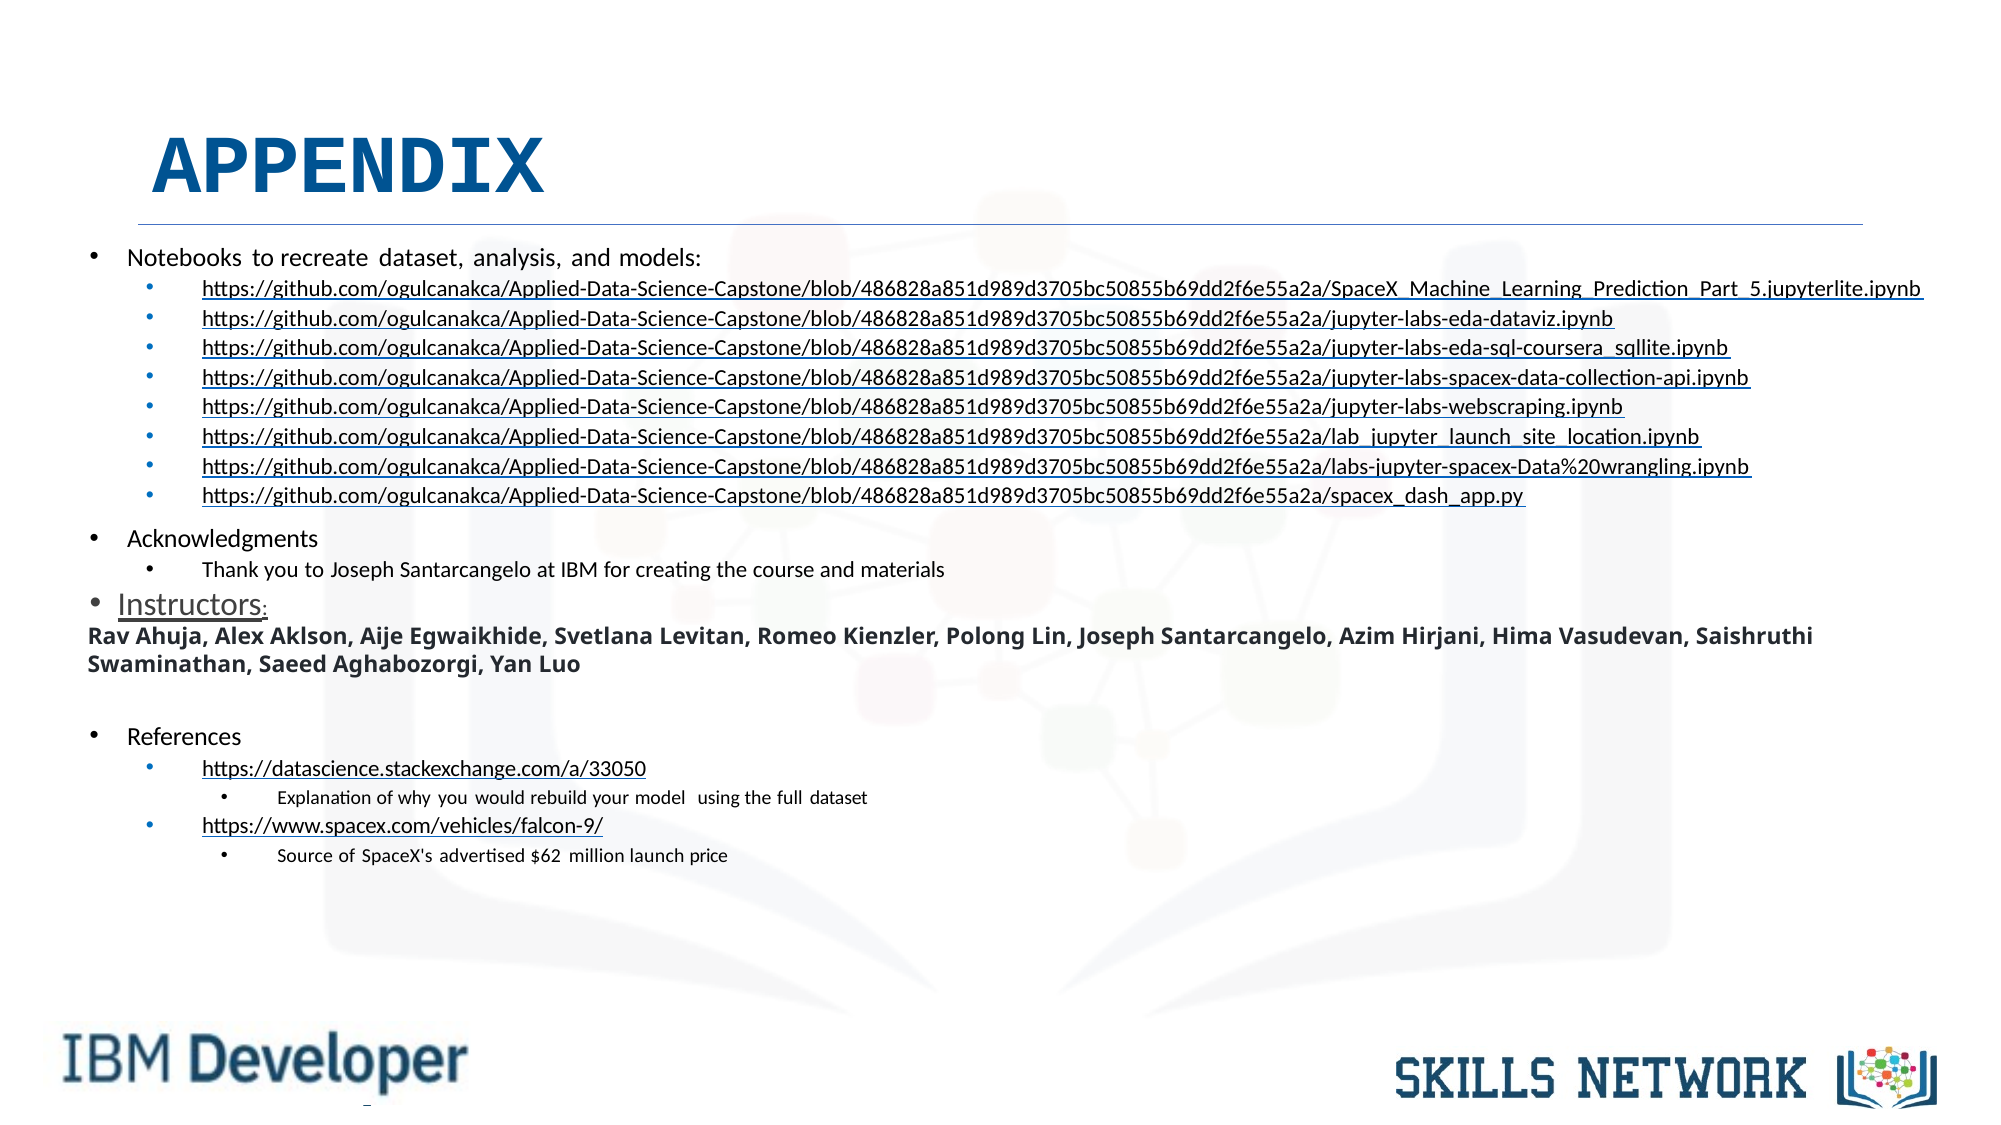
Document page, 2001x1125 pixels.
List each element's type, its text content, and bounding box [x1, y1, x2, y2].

text_box Notebooks to recreate dataset, analysis, and models: https://github.com/ogulcanakca/Applied-Data-Science-Capstone/blob/486828a851d989d3705bc50855b69dd2f6e55a2a/SpaceX_Machine_Learning_Prediction_Part_5.jupyterlite.ipynb https://github.com/ogulcanakca/Applied-Data-Science-Capstone/blob/486828a851d989d3705bc50855b69dd2f6e55a2a/jupyter-labs-eda-dataviz.ipynb https://github.com/ogulcanakca/Applied-Data-Science-Capstone/blob/486828a851d989d3705bc50855b69dd2f6e55a2a/jupyter-labs-eda-sql-coursera_sqllite.ipynb https://github.com/ogulcanakca/Applied-Data-Science-Capstone/blob/486828a851d989d3705bc50855b69dd2f6e55a2a/jupyter-labs-spacex-data-collection-api.ipynb https://github.com/ogulcanakca/Applied-Data-Science-Capstone/blob/486828a851d989d3705bc50855b69dd2f6e55a2a/jupyter-labs-webscraping.ipynb https://github.com/ogulcanakca/Applied-Data-Science-Capstone/blob/486828a851d989d3705bc50855b69dd2f6e55a2a/lab_jupyter_launch_site_location.ipynb https://github.com/ogulcanakca/Applied-Data-Science-Capstone/blob/486828a851d989d3705bc50855b69dd2f6e55a2a/labs-jupyter-spacex-Data%20wrangling.ipynb https://github.com/ogulcanakca/Applied-Data-Science-Capstone/blob/486828a851d989d3705bc50855b69dd2f6e55a2a/spacex_dash_app.py Acknowledgments Thank you to Joseph Santarcangelo at IBM for creating the course and materials Instructors: Rav Ahuja, Alex Aklson, Aije Egwaikhide, Svetlana Levitan, Romeo Kienzler, Polong Lin, Joseph Santarcangelo, Azim Hirjani, Hima Vasudevan, Saishruthi Swaminathan, Saeed Aghabozorgi, Yan Luo References https://datascience.stackexchange.com/a/33050 Explanation of why you would rebuild your model using the full dataset https://www.spacex.com/vehicles/falcon-9/ Source of SpaceX's advertised $62 million launch price [87, 237, 1938, 922]
title APPENDIX [34, 91, 1979, 299]
picture [43, 922, 1937, 1109]
